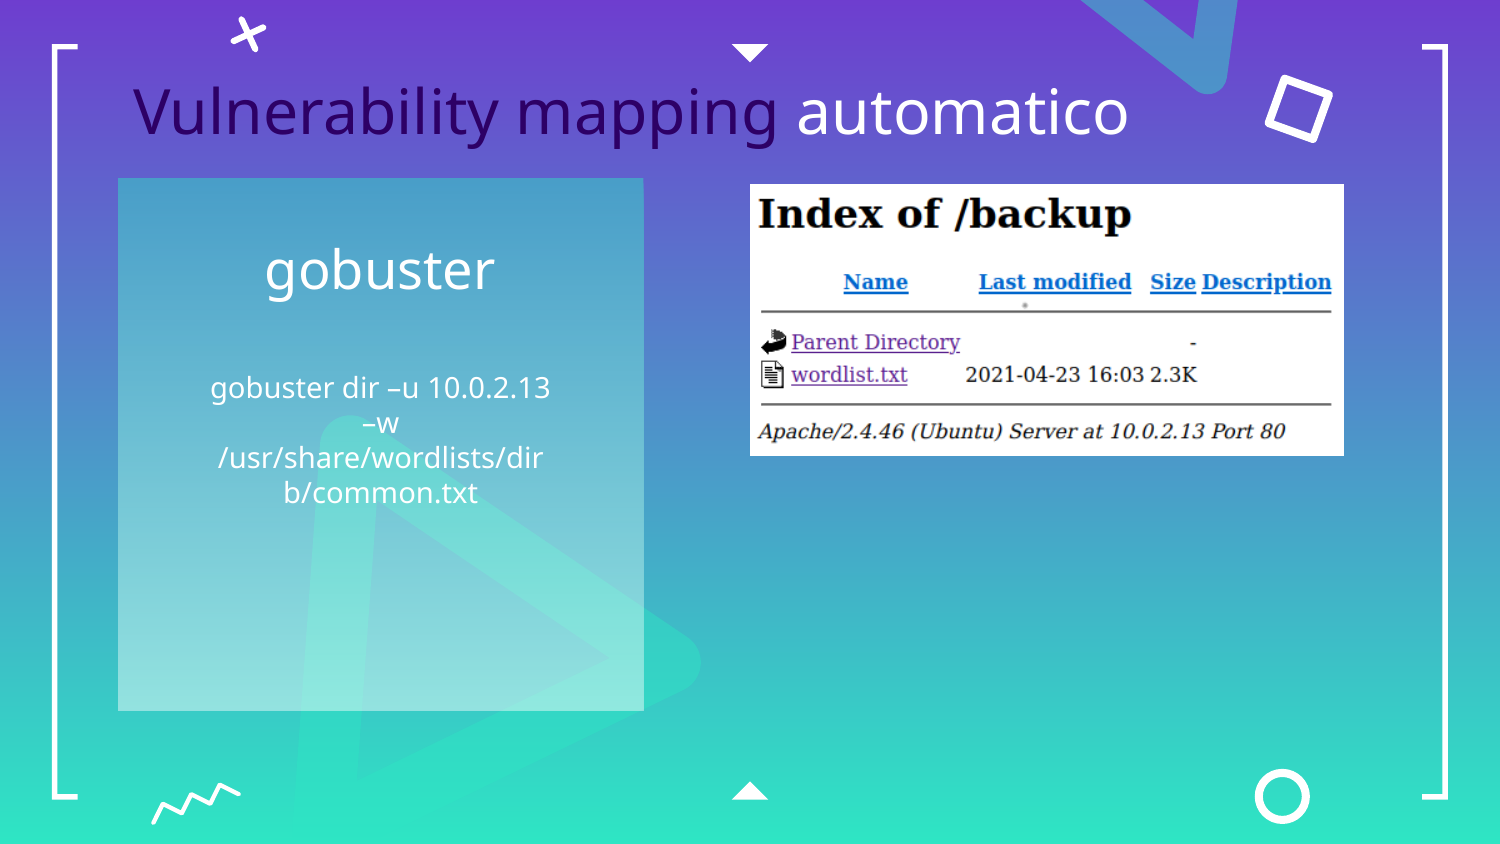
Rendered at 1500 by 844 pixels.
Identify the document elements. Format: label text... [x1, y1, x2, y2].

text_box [117, 177, 644, 711]
picture [749, 184, 1345, 457]
title Vulnerability mapping automatico [118, 57, 1310, 195]
